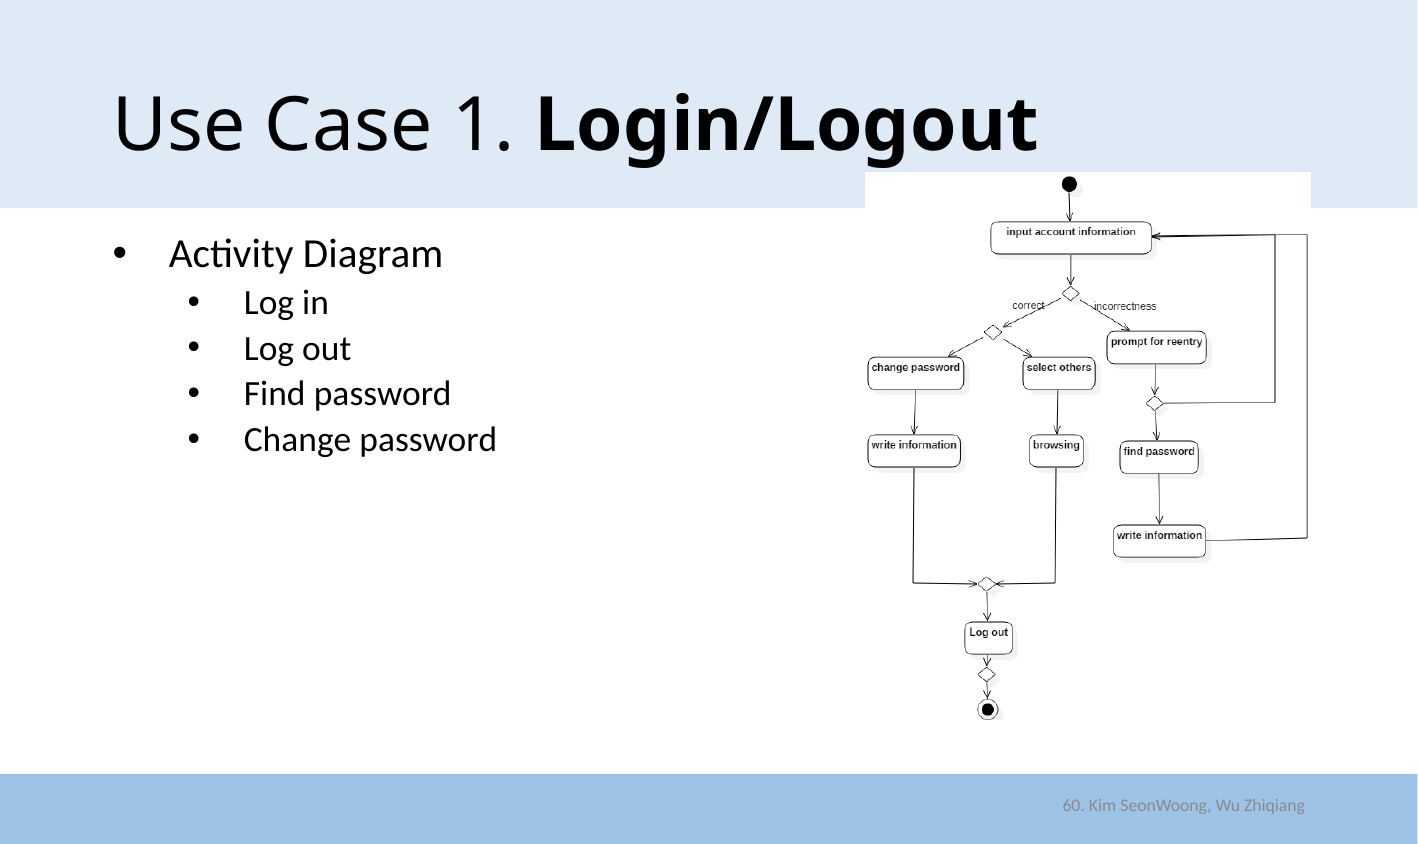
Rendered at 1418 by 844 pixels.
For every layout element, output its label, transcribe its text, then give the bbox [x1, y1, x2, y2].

title Use Case 1. Login/Logout [97, 44, 1320, 208]
list Activity Diagram Log in Log out Find password Change password [1311, 224, 1320, 706]
list Activity Diagram Log in Log out Find password Change password [97, 224, 865, 706]
picture [865, 172, 1311, 720]
slide_number 60. Kim SeonWoong, Wu Zhiqiang [1001, 782, 1320, 827]
